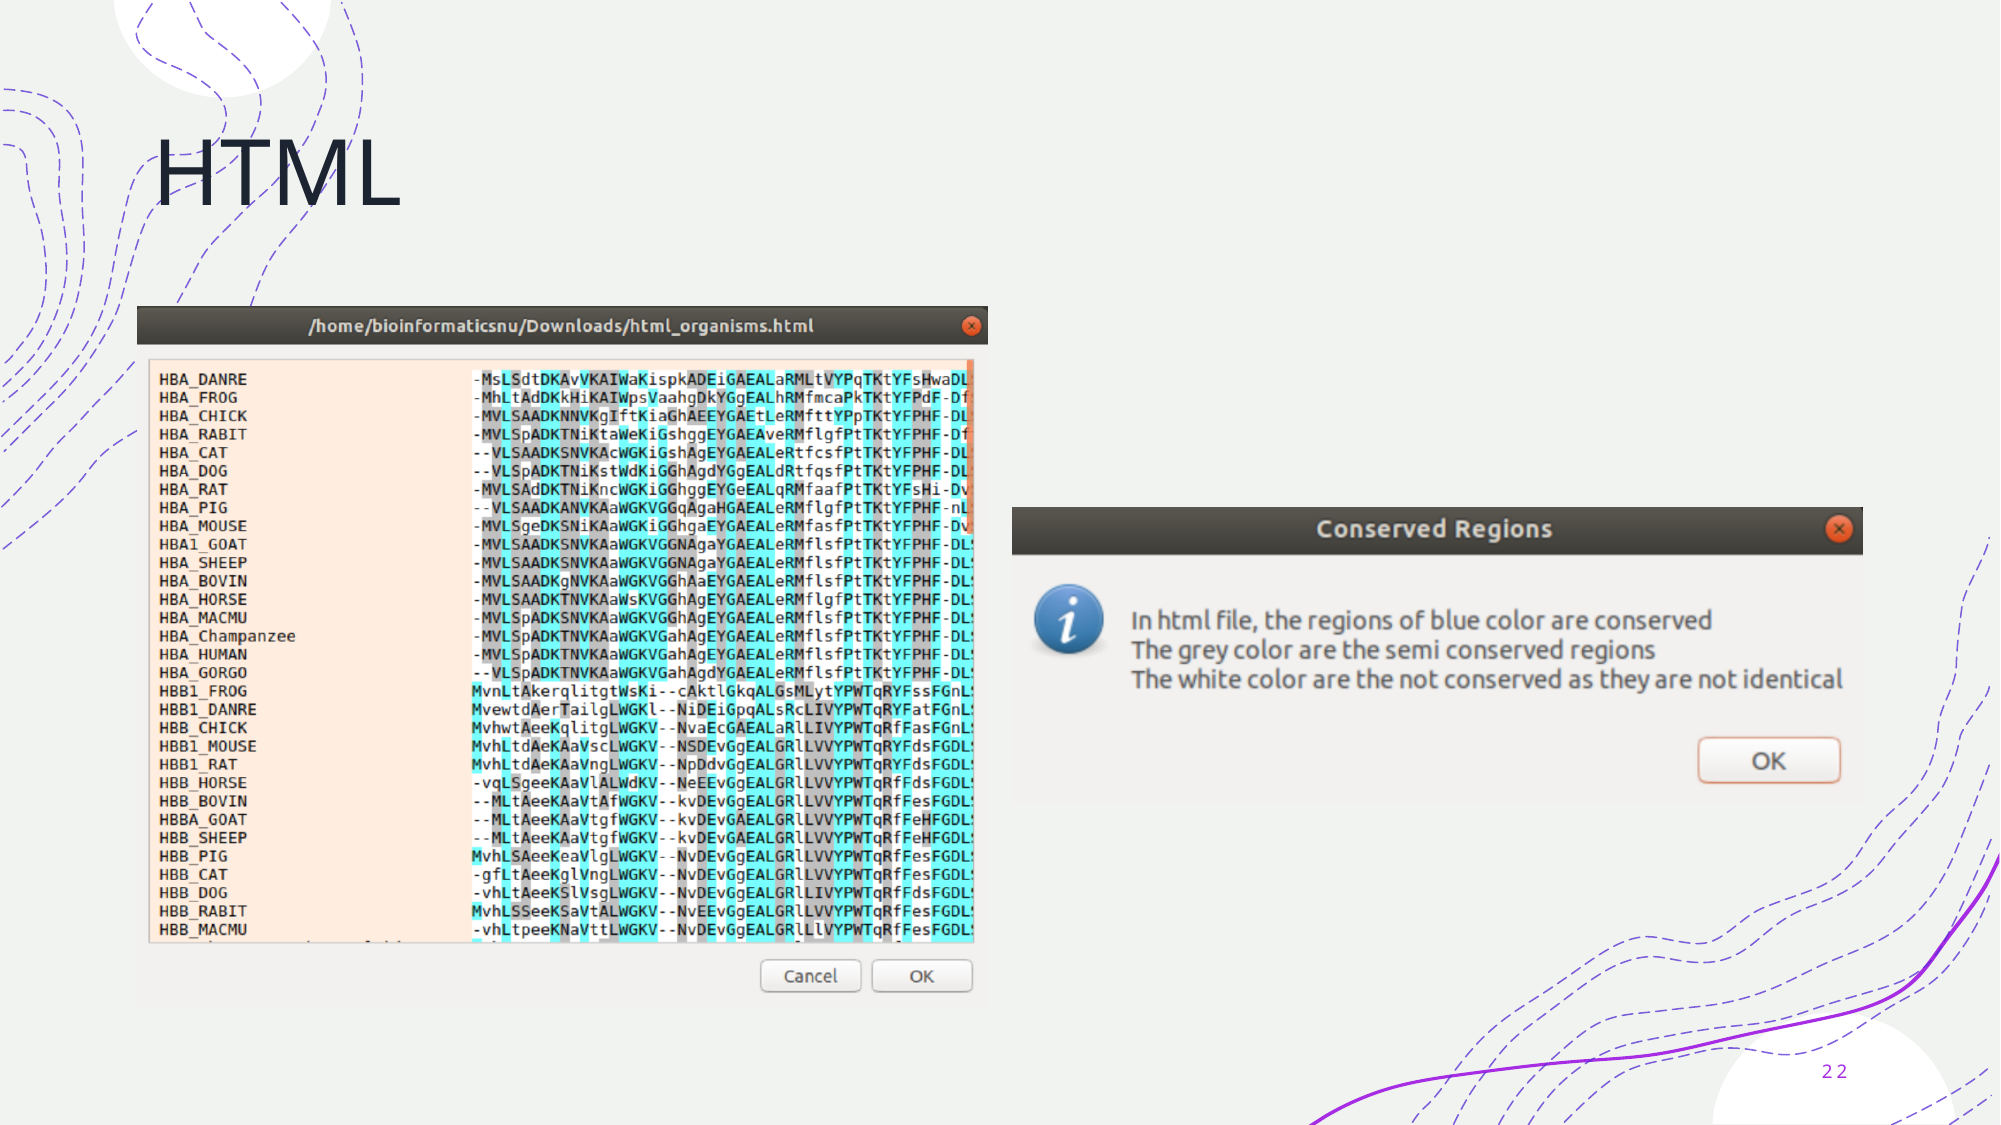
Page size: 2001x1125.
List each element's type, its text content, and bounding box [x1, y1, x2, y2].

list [137, 306, 988, 1007]
title HTML [137, 59, 1863, 278]
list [1012, 507, 1863, 805]
slide_number 22 [1625, 1042, 1863, 1103]
